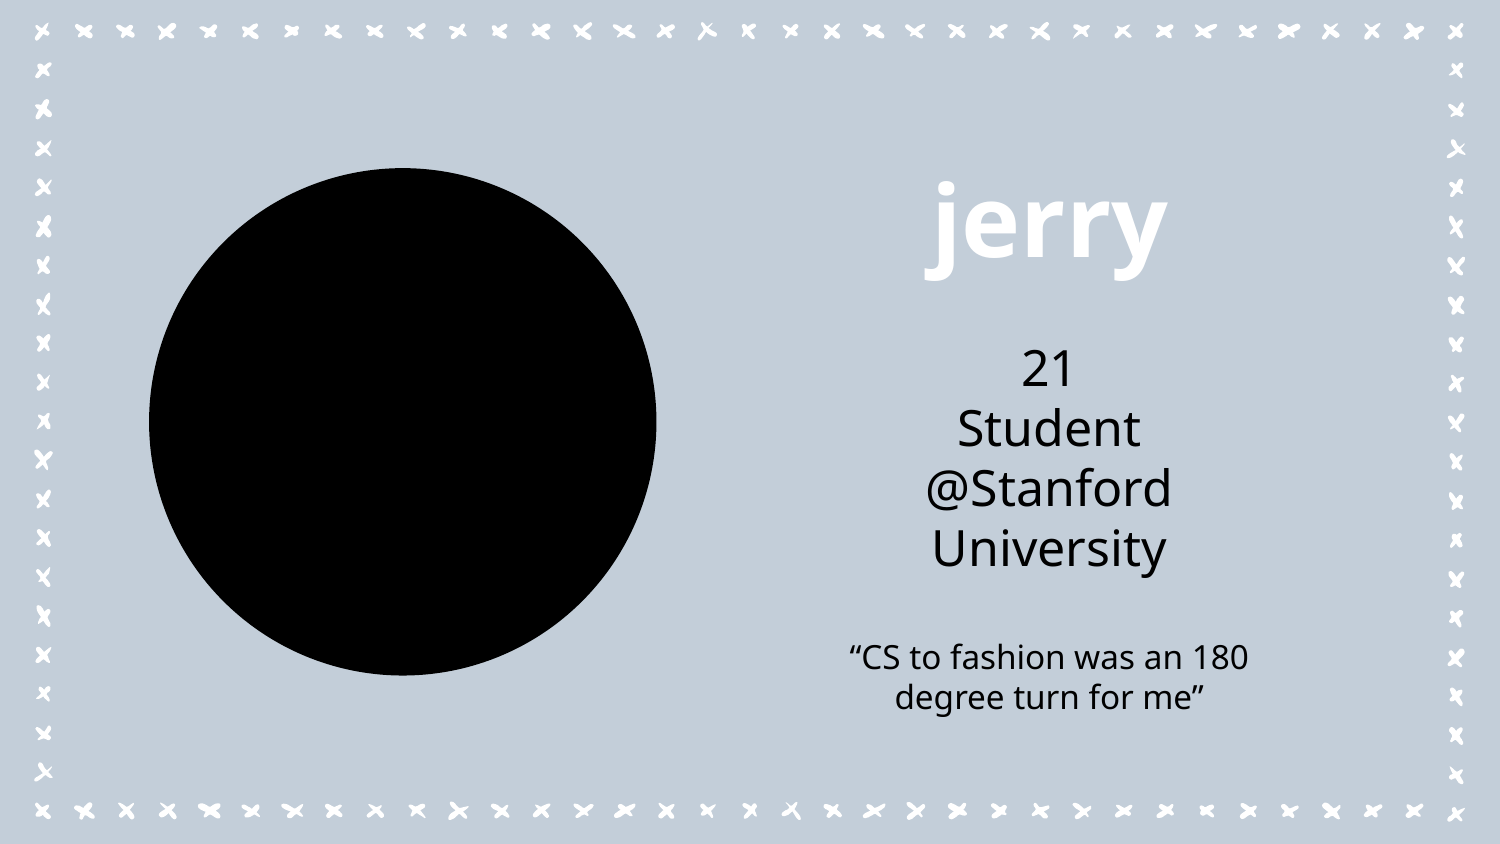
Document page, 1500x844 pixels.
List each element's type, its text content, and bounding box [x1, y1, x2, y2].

title jerry [796, 102, 1304, 293]
picture [148, 167, 657, 676]
text_box 21 Student @Stanford University “CS to fashion was an 180 degree turn for me” [786, 321, 1313, 747]
